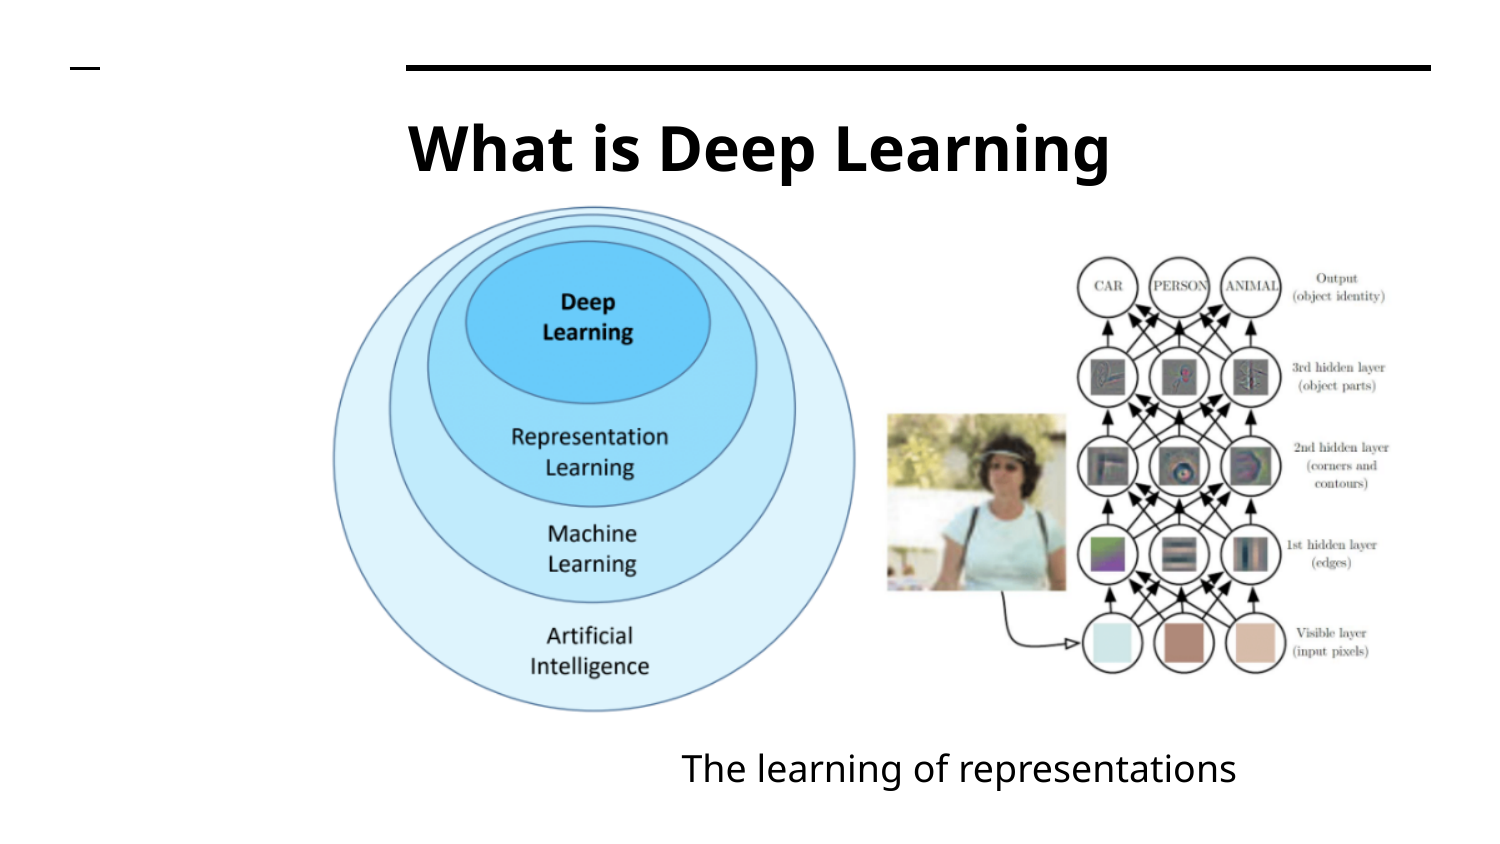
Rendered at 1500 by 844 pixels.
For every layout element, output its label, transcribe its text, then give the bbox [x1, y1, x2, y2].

title What is Deep Learning [393, 94, 1431, 191]
picture [310, 192, 1446, 839]
